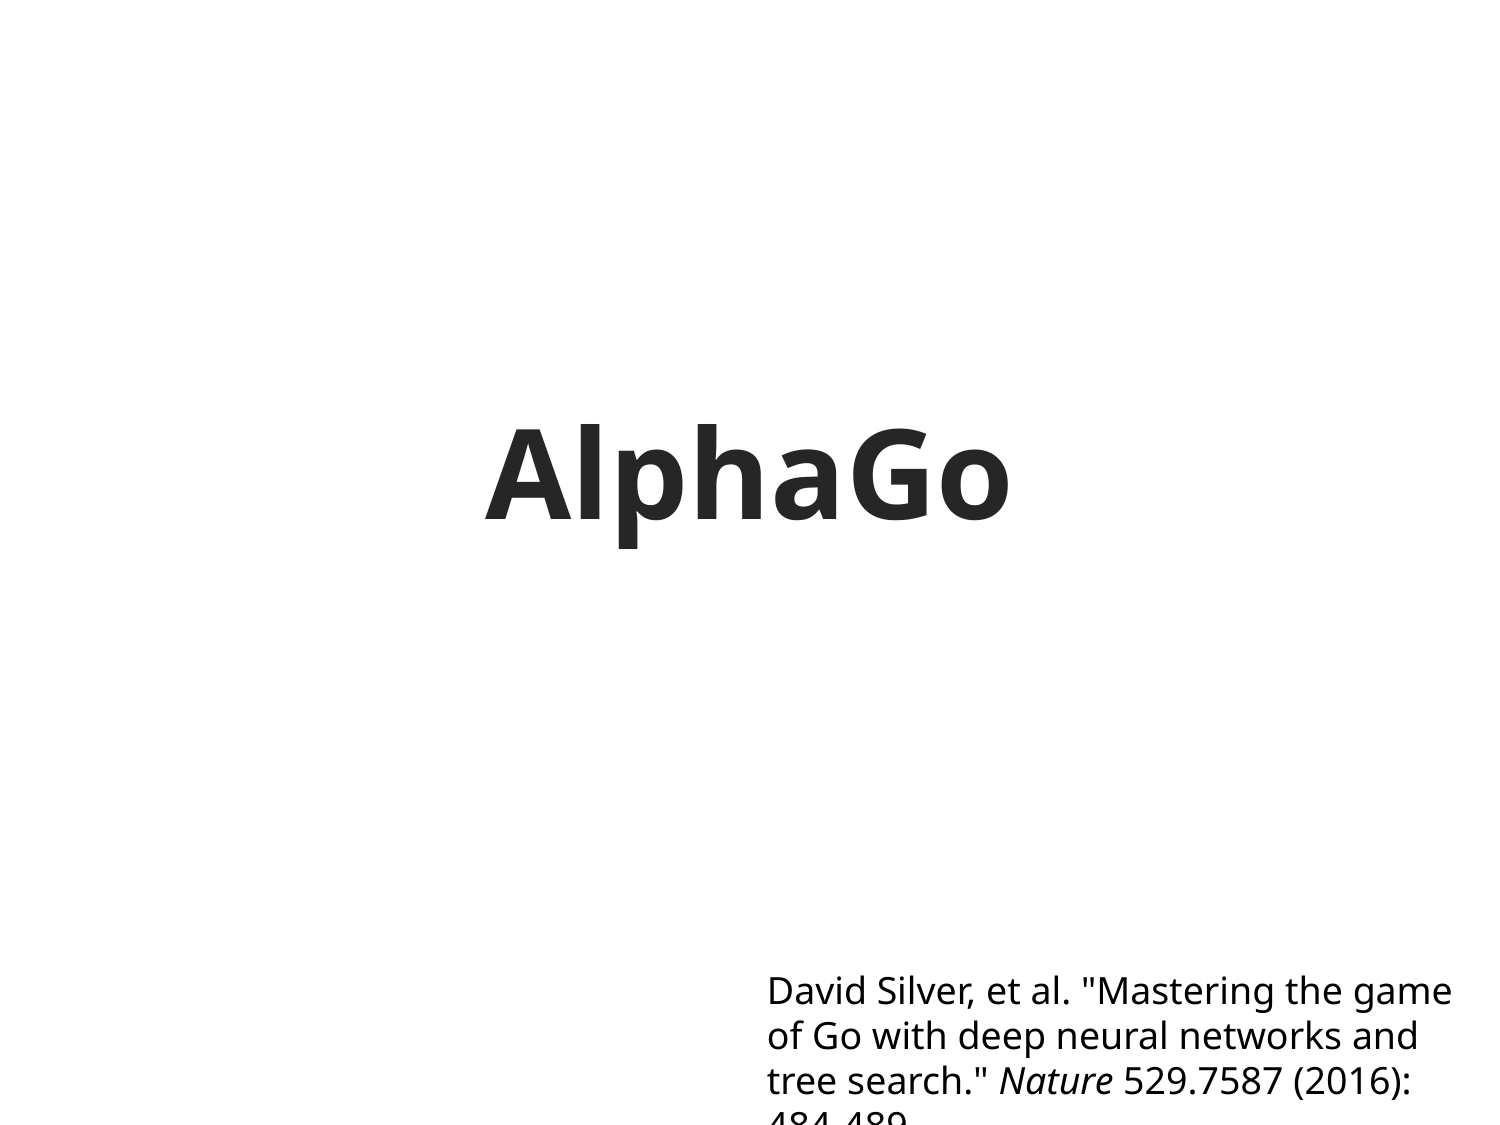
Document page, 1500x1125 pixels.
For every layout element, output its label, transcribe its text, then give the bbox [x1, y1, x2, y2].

text_box AlphaGo [112, 349, 1388, 591]
text_box David Silver, et al. "Mastering the game of Go with deep neural networks and tree search." Nature 529.7587 (2016): 484-489. [752, 959, 1500, 1125]
